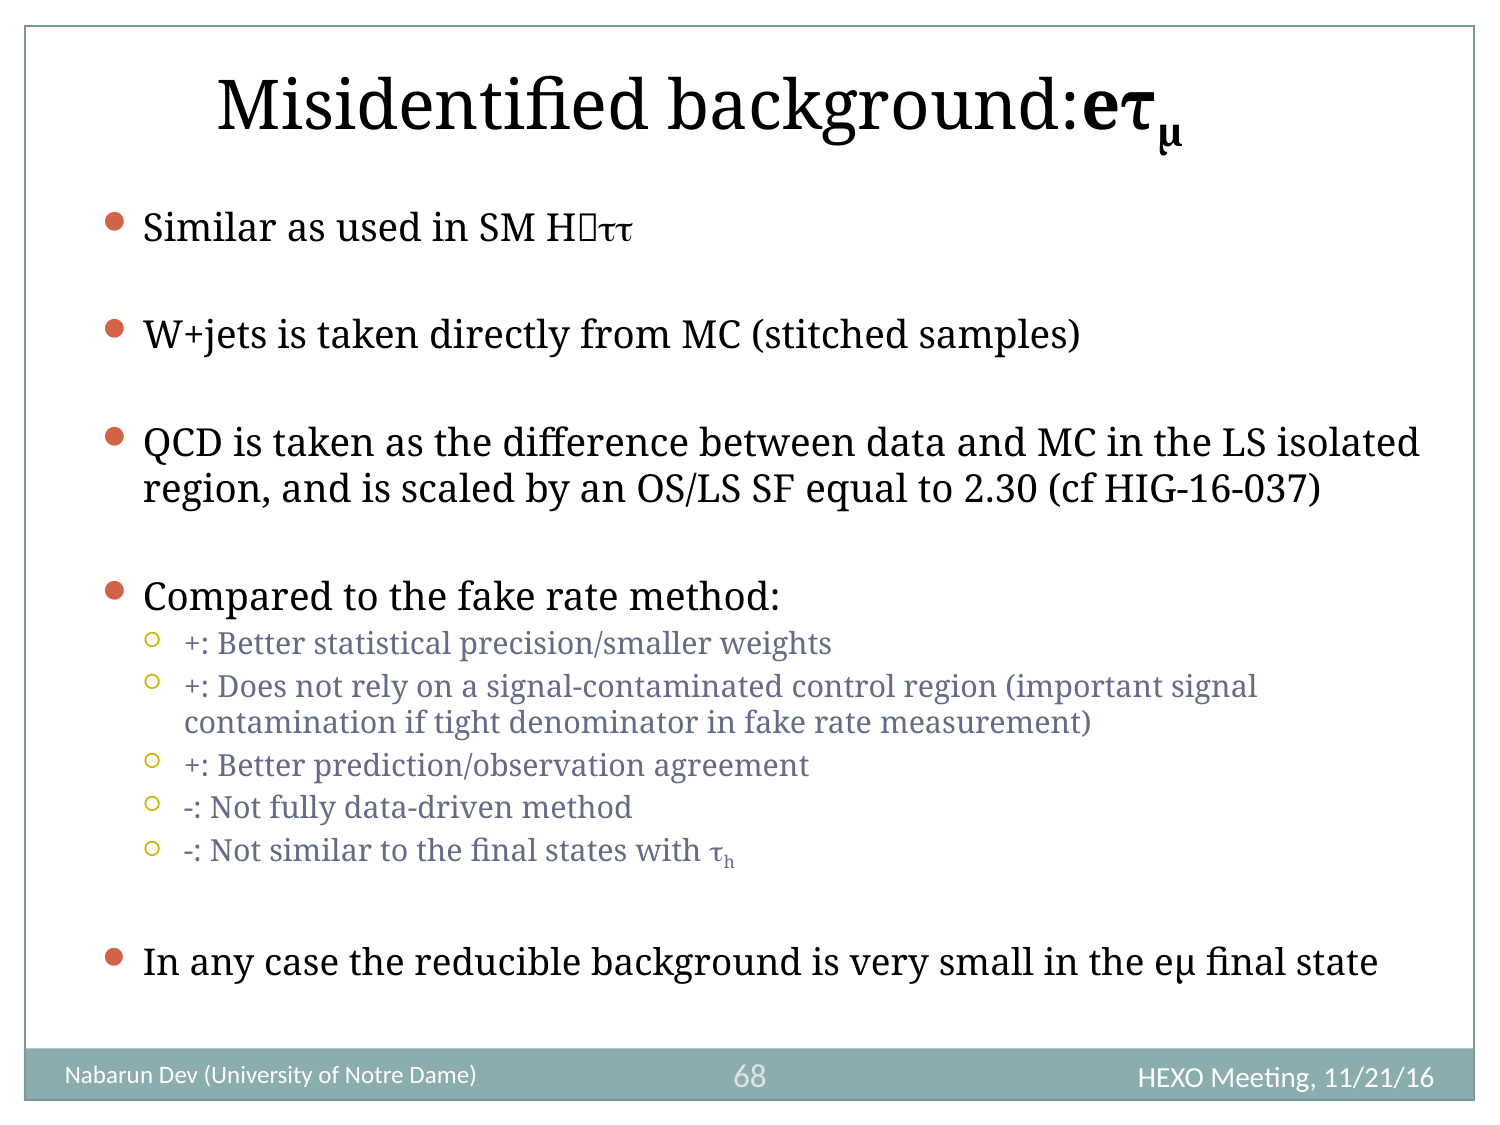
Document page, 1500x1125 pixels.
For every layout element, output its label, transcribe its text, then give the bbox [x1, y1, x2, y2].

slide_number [950, 1050, 1450, 1111]
title Misidentified background:eτμ [0, 37, 1400, 162]
list Similar as used in SM Htt W+jets is taken directly from MC (stitched samples) QCD is taken as the difference between data and MC in the LS isolated region, and is scaled by an OS/LS SF equal to 2.30 (cf HIG-16-037) Compared to the fake rate method: +: Better statistical precision/smaller weights +: Does not rely on a signal-contaminated control region (important signal contamination if tight denominator in fake rate measurement) +: Better prediction/observation agreement -: Not fully data-driven method -: Not similar to the final states with th In any case the reducible background is very small in the eµ final state [87, 195, 1438, 1001]
footer Nabarun Dev (University of Notre Dame) [50, 1051, 638, 1112]
slide_number 68 [699, 1037, 800, 1110]
